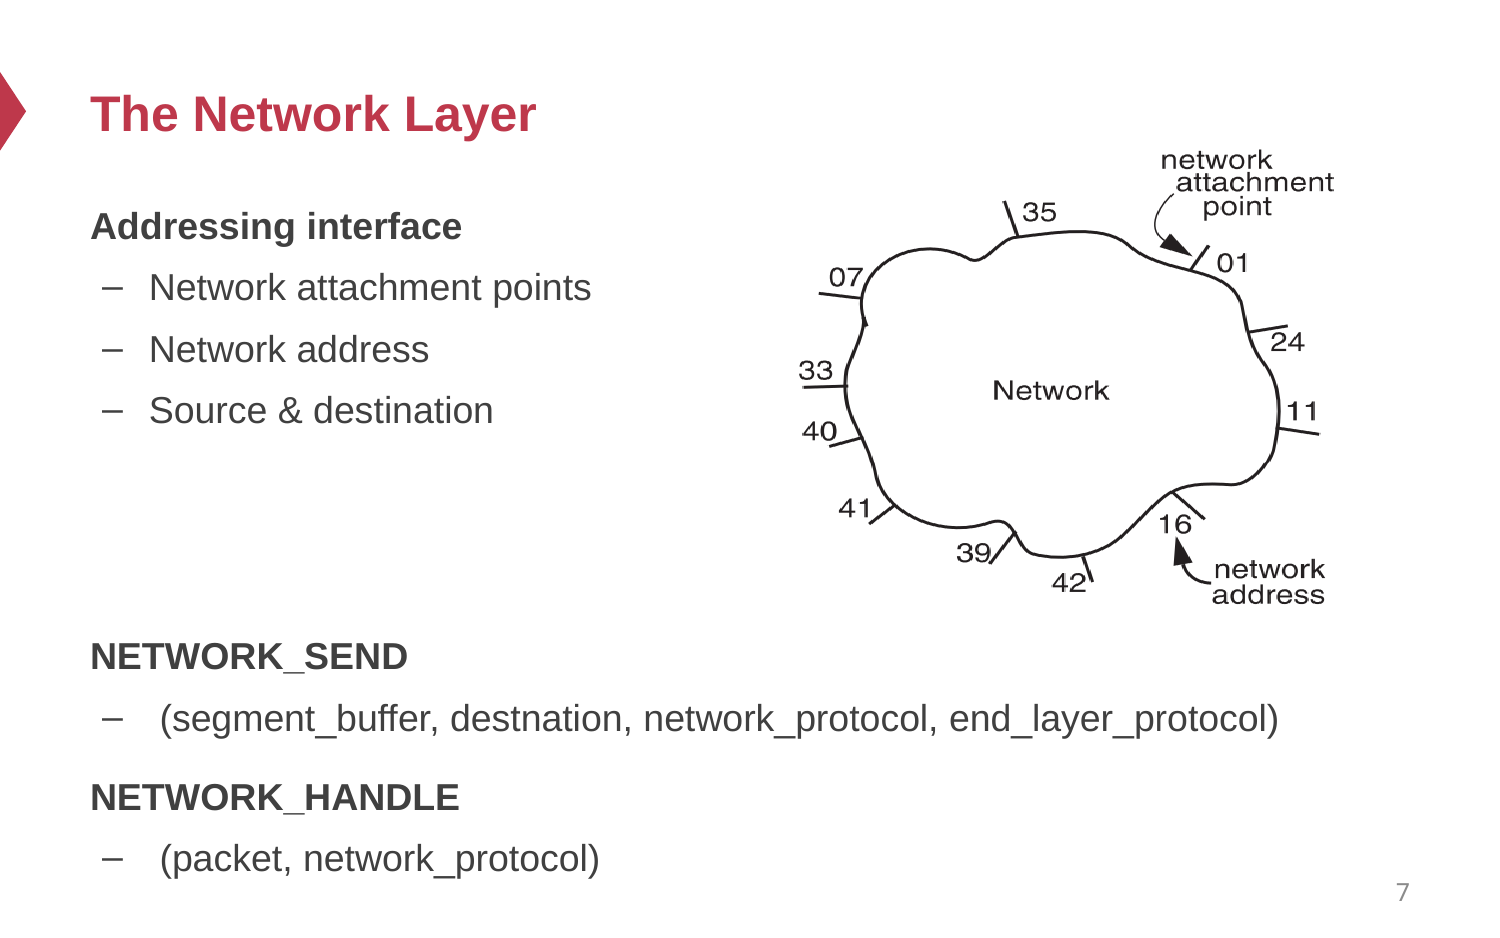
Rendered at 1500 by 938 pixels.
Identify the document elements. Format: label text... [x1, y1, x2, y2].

slide_number 7 [1074, 868, 1425, 919]
title The Network Layer [75, 37, 1425, 185]
picture [785, 137, 1352, 625]
list Addressing interface Network attachment points Network address Source & destination NETWORK_SEND (segment_buffer, destnation, network_protocol, end_layer_protocol) NETWORK_HANDLE (packet, network_protocol) [75, 185, 1425, 938]
